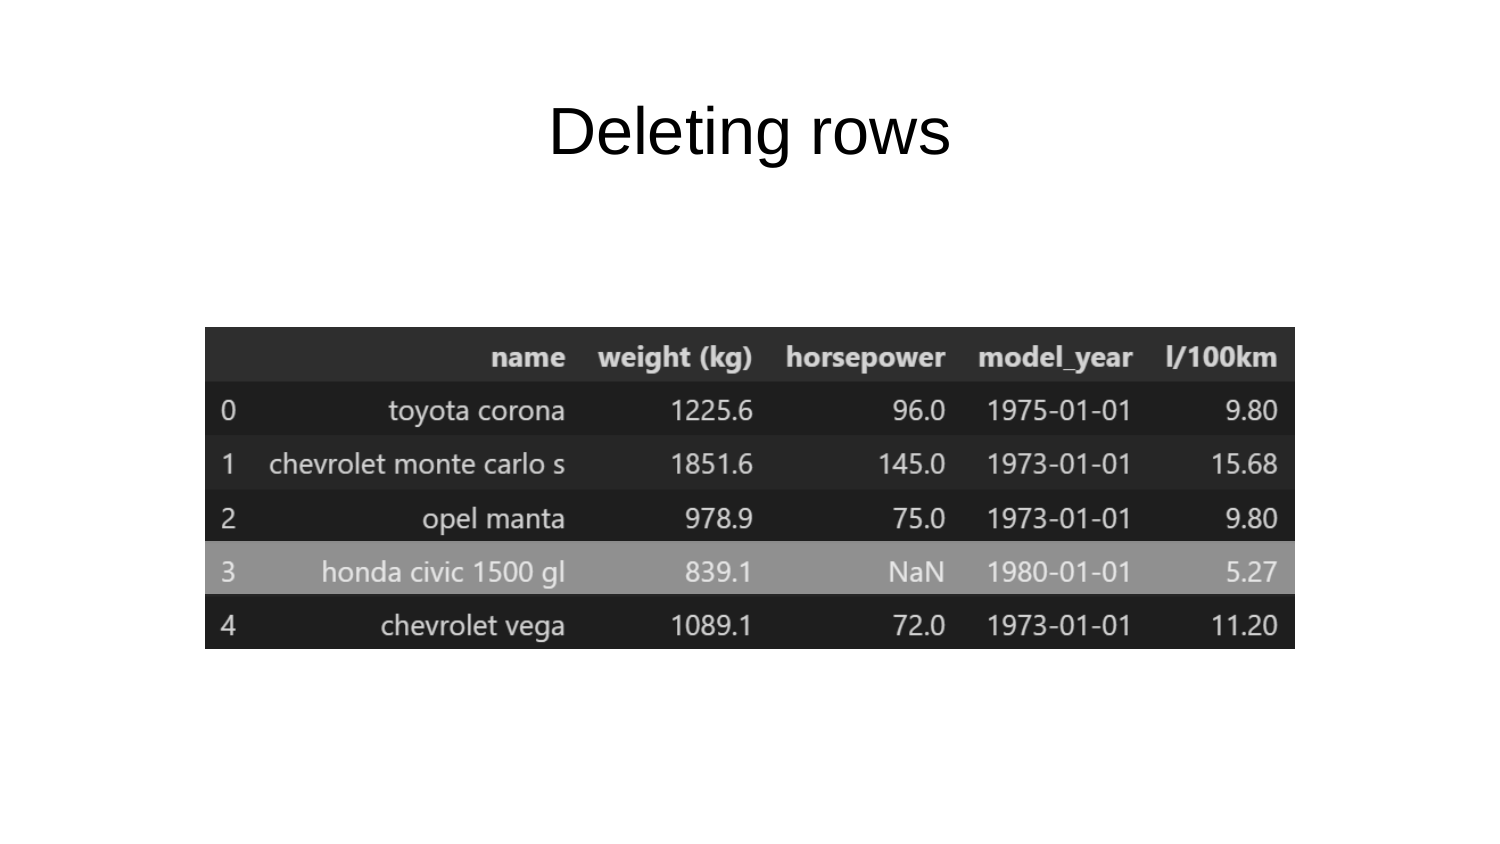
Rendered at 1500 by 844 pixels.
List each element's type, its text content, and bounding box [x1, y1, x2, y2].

picture [204, 326, 1295, 650]
title Deleting rows [51, 72, 1449, 176]
